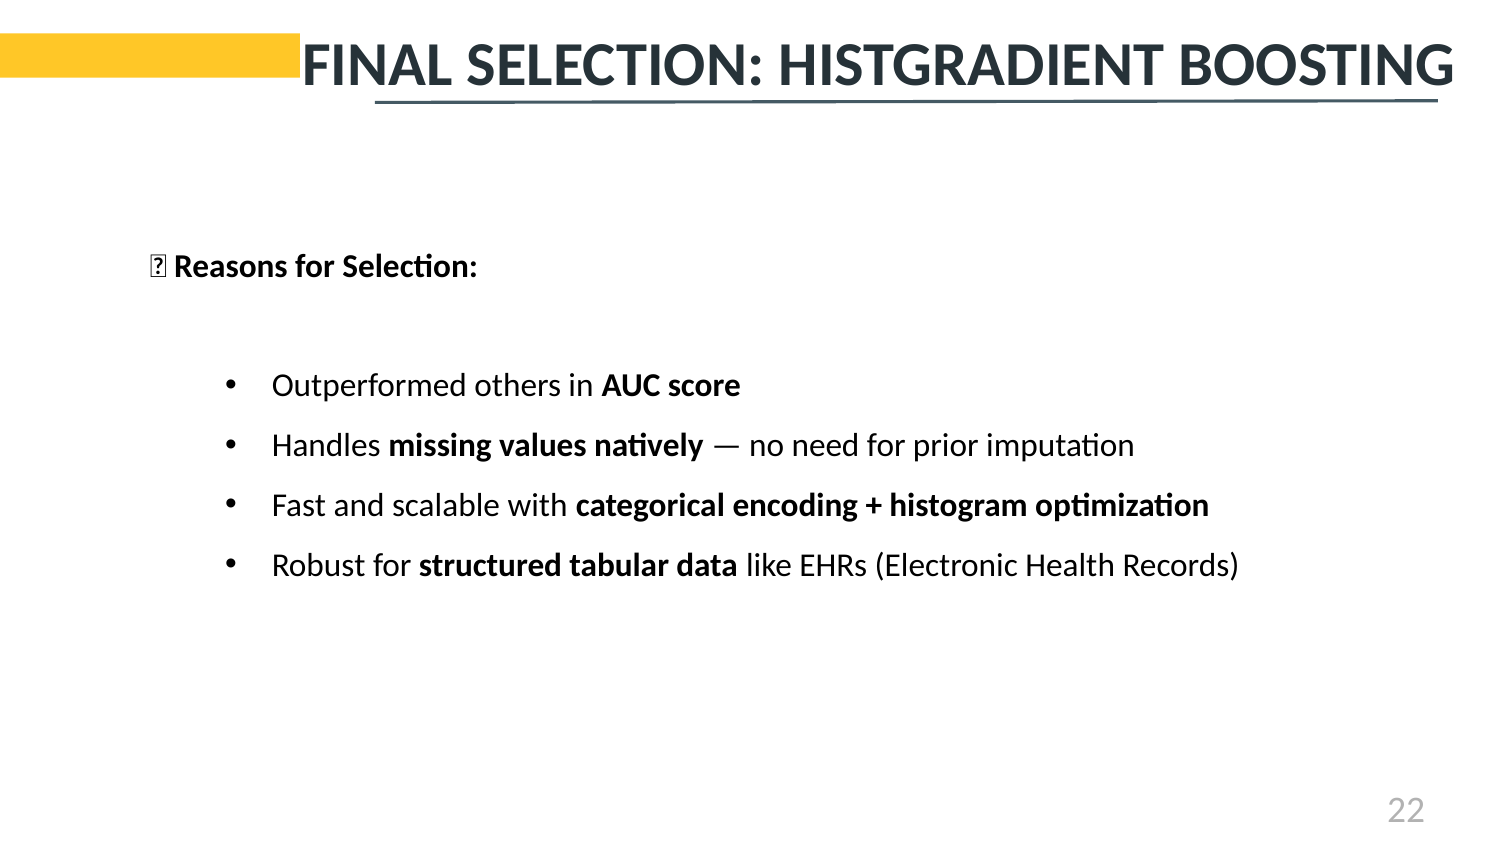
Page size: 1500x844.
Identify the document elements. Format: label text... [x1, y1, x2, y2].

title FINAL SELECTION: HISTGRADIENT BOOSTING [300, 20, 1500, 173]
slide_number 22 [1080, 784, 1425, 827]
text_box ✅ Reasons for Selection: Outperformed others in AUC score Handles missing values natively — no need for prior imputation Fast and scalable with categorical encoding + histogram optimization Robust for structured tabular data like EHRs (Electronic Health Records) [149, 221, 1343, 584]
text_box [0, 33, 300, 78]
